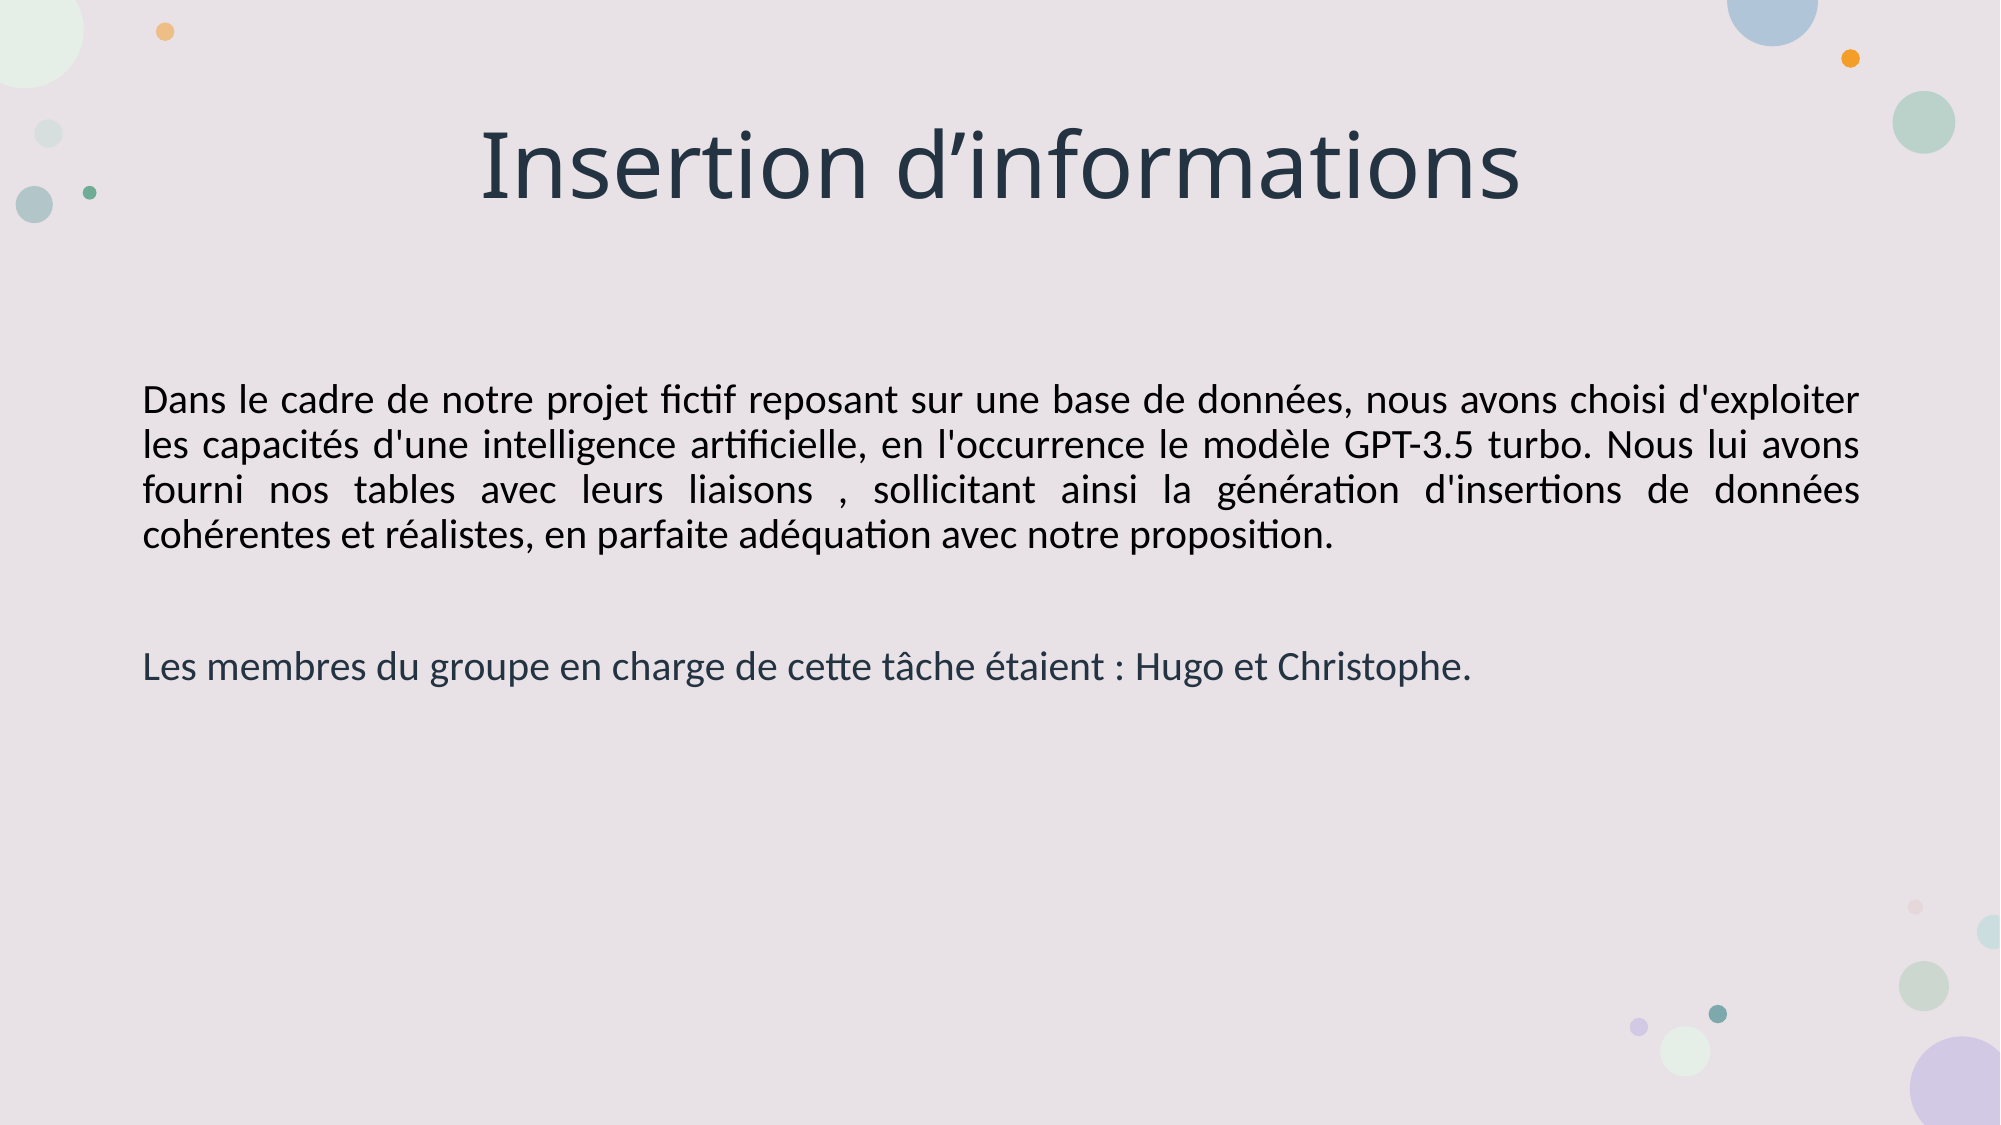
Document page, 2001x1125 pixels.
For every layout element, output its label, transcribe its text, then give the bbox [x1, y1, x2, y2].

list Dans le cadre de notre projet fictif reposant sur une base de données, nous avons choisi d'exploiter les capacités d'une intelligence artificielle, en l'occurrence le modèle GPT-3.5 turbo. Nous lui avons fourni nos tables avec leurs liaisons , sollicitant ainsi la génération d'insertions de données cohérentes et réalistes, en parfaite adéquation avec notre proposition. Les membres du groupe en charge de cette tâche étaient : Hugo et Christophe. [127, 299, 1877, 1014]
title Insertion d’informations [127, 59, 1877, 278]
